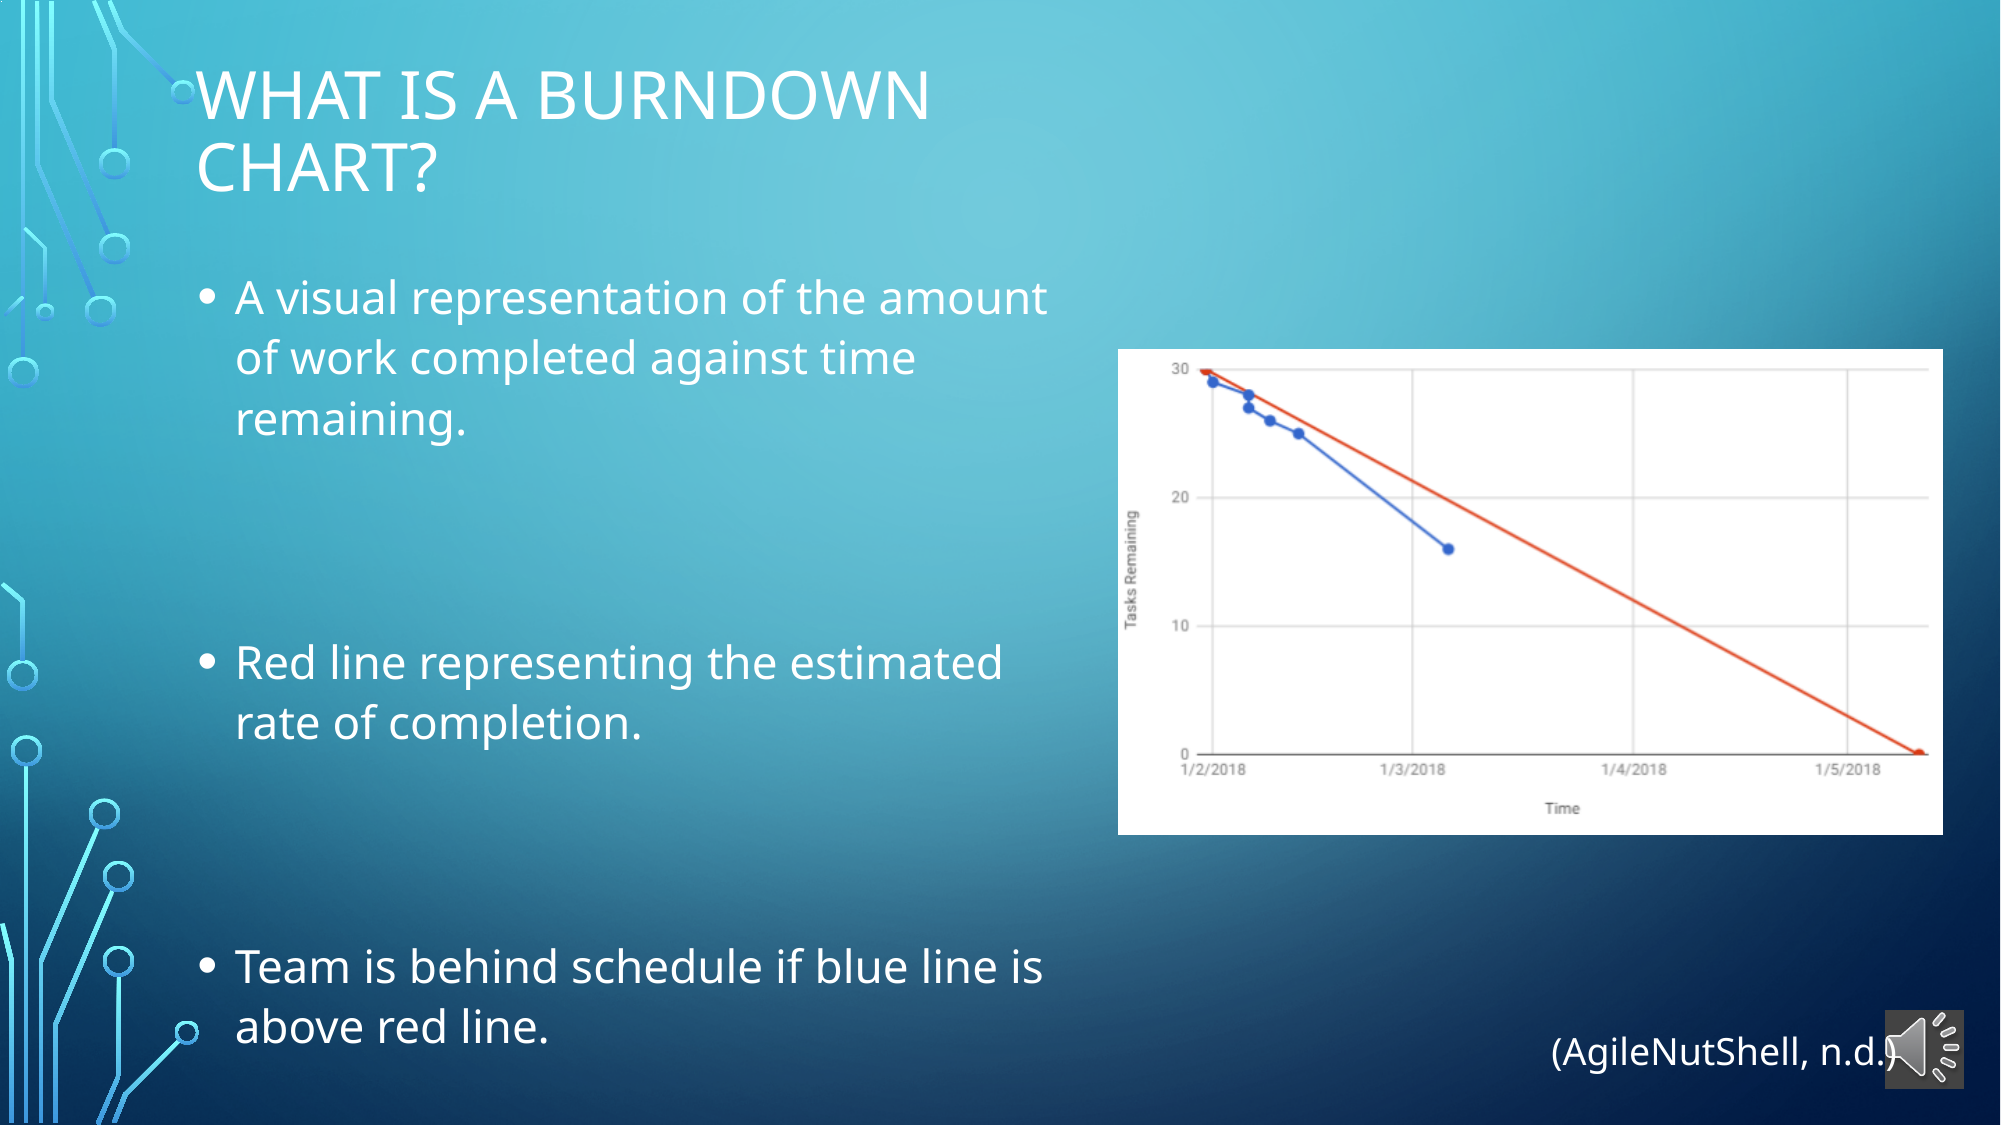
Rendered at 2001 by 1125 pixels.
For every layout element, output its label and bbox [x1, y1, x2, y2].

picture [201, 0, 2000, 1125]
text_box [0, 0, 201, 1125]
